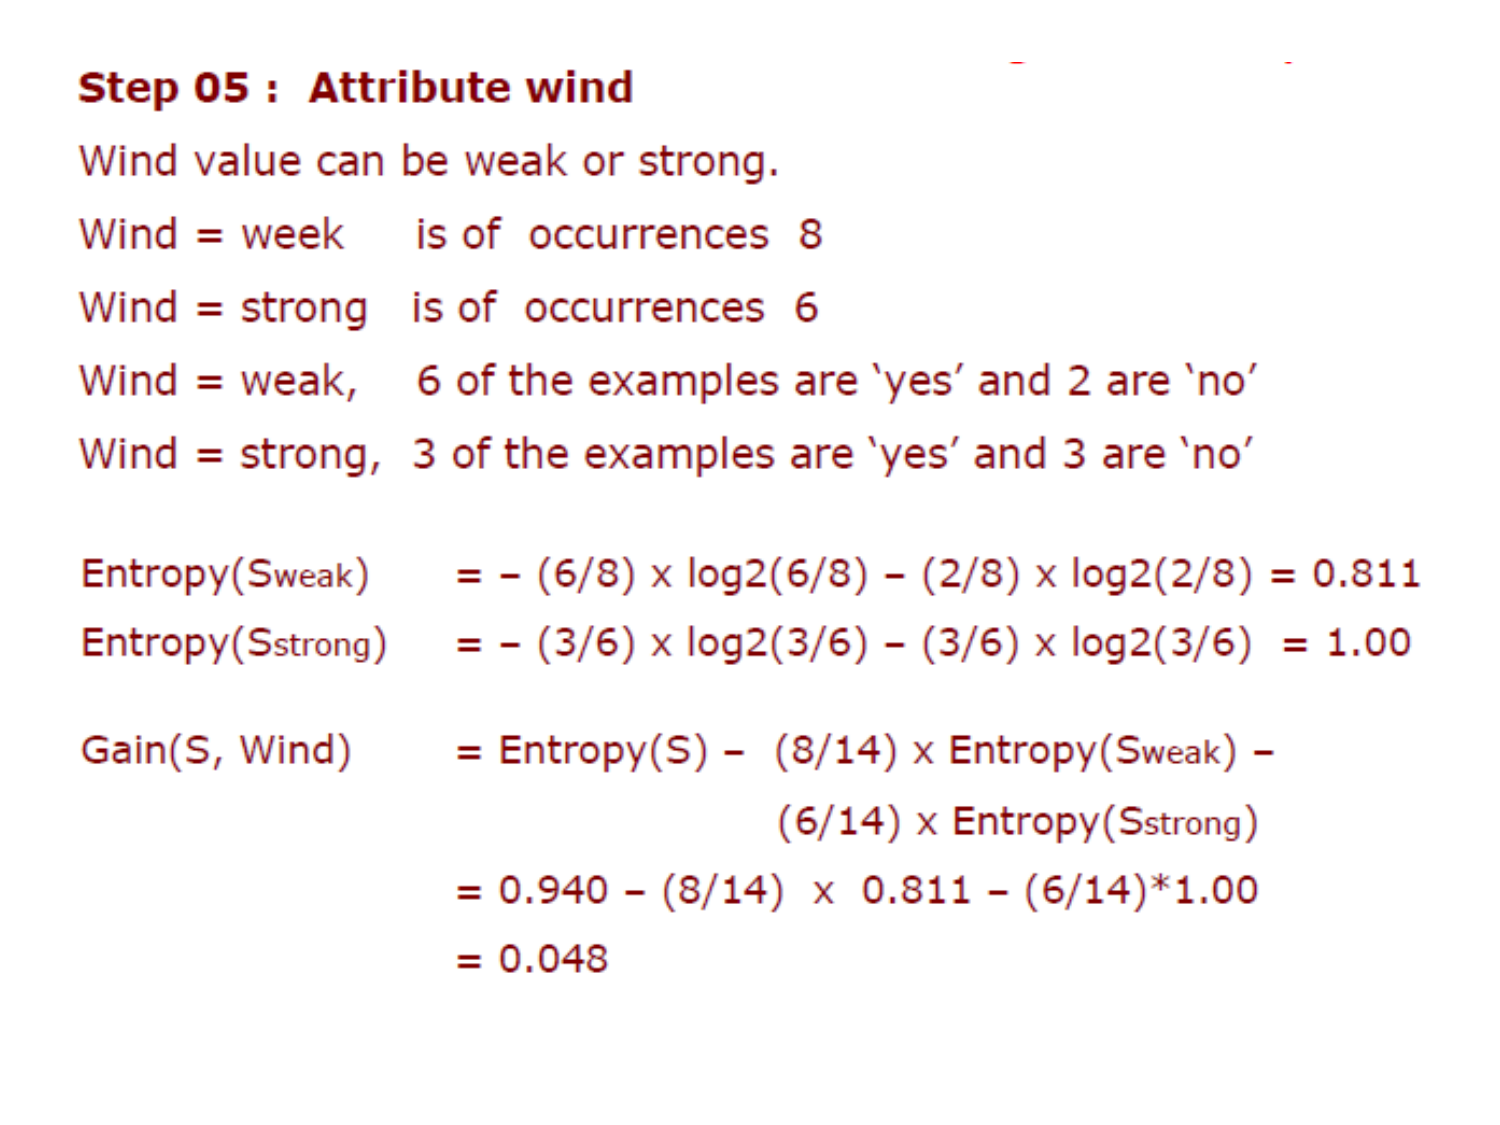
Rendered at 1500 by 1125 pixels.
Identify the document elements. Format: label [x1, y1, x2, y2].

picture [73, 62, 1438, 988]
